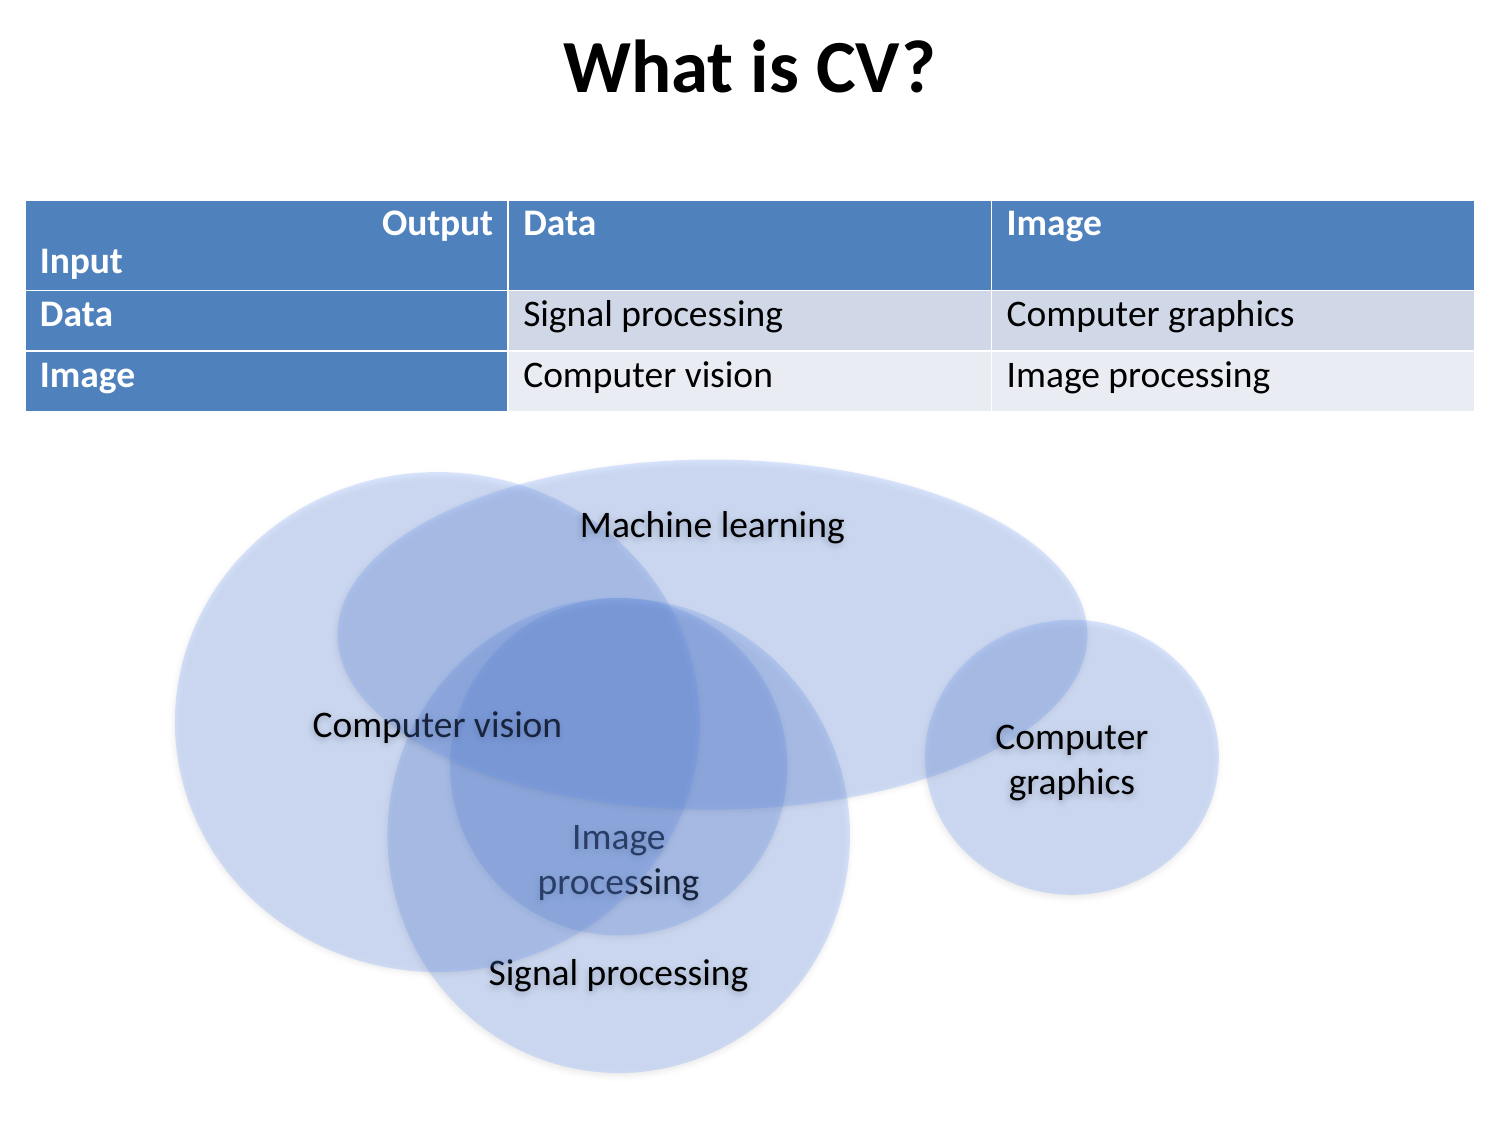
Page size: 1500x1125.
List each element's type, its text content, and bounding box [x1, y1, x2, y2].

title What is CV? [24, 0, 1475, 125]
table_header Output Input [26, 201, 507, 290]
table_cell Data [26, 291, 507, 350]
table_header Image [992, 201, 1474, 290]
text_box Computer vision [174, 472, 681, 973]
table_cell Signal processing [509, 291, 991, 350]
text_box Computer graphics [924, 619, 1219, 895]
table_header Data [509, 201, 991, 290]
text_box Signal processing [435, 806, 850, 1074]
table_cell Computer graphics [992, 291, 1474, 350]
text_box Machine learning [337, 459, 1086, 810]
table_cell Image processing [992, 352, 1474, 411]
table_cell Image [26, 352, 507, 411]
table_cell Computer vision [509, 352, 991, 411]
